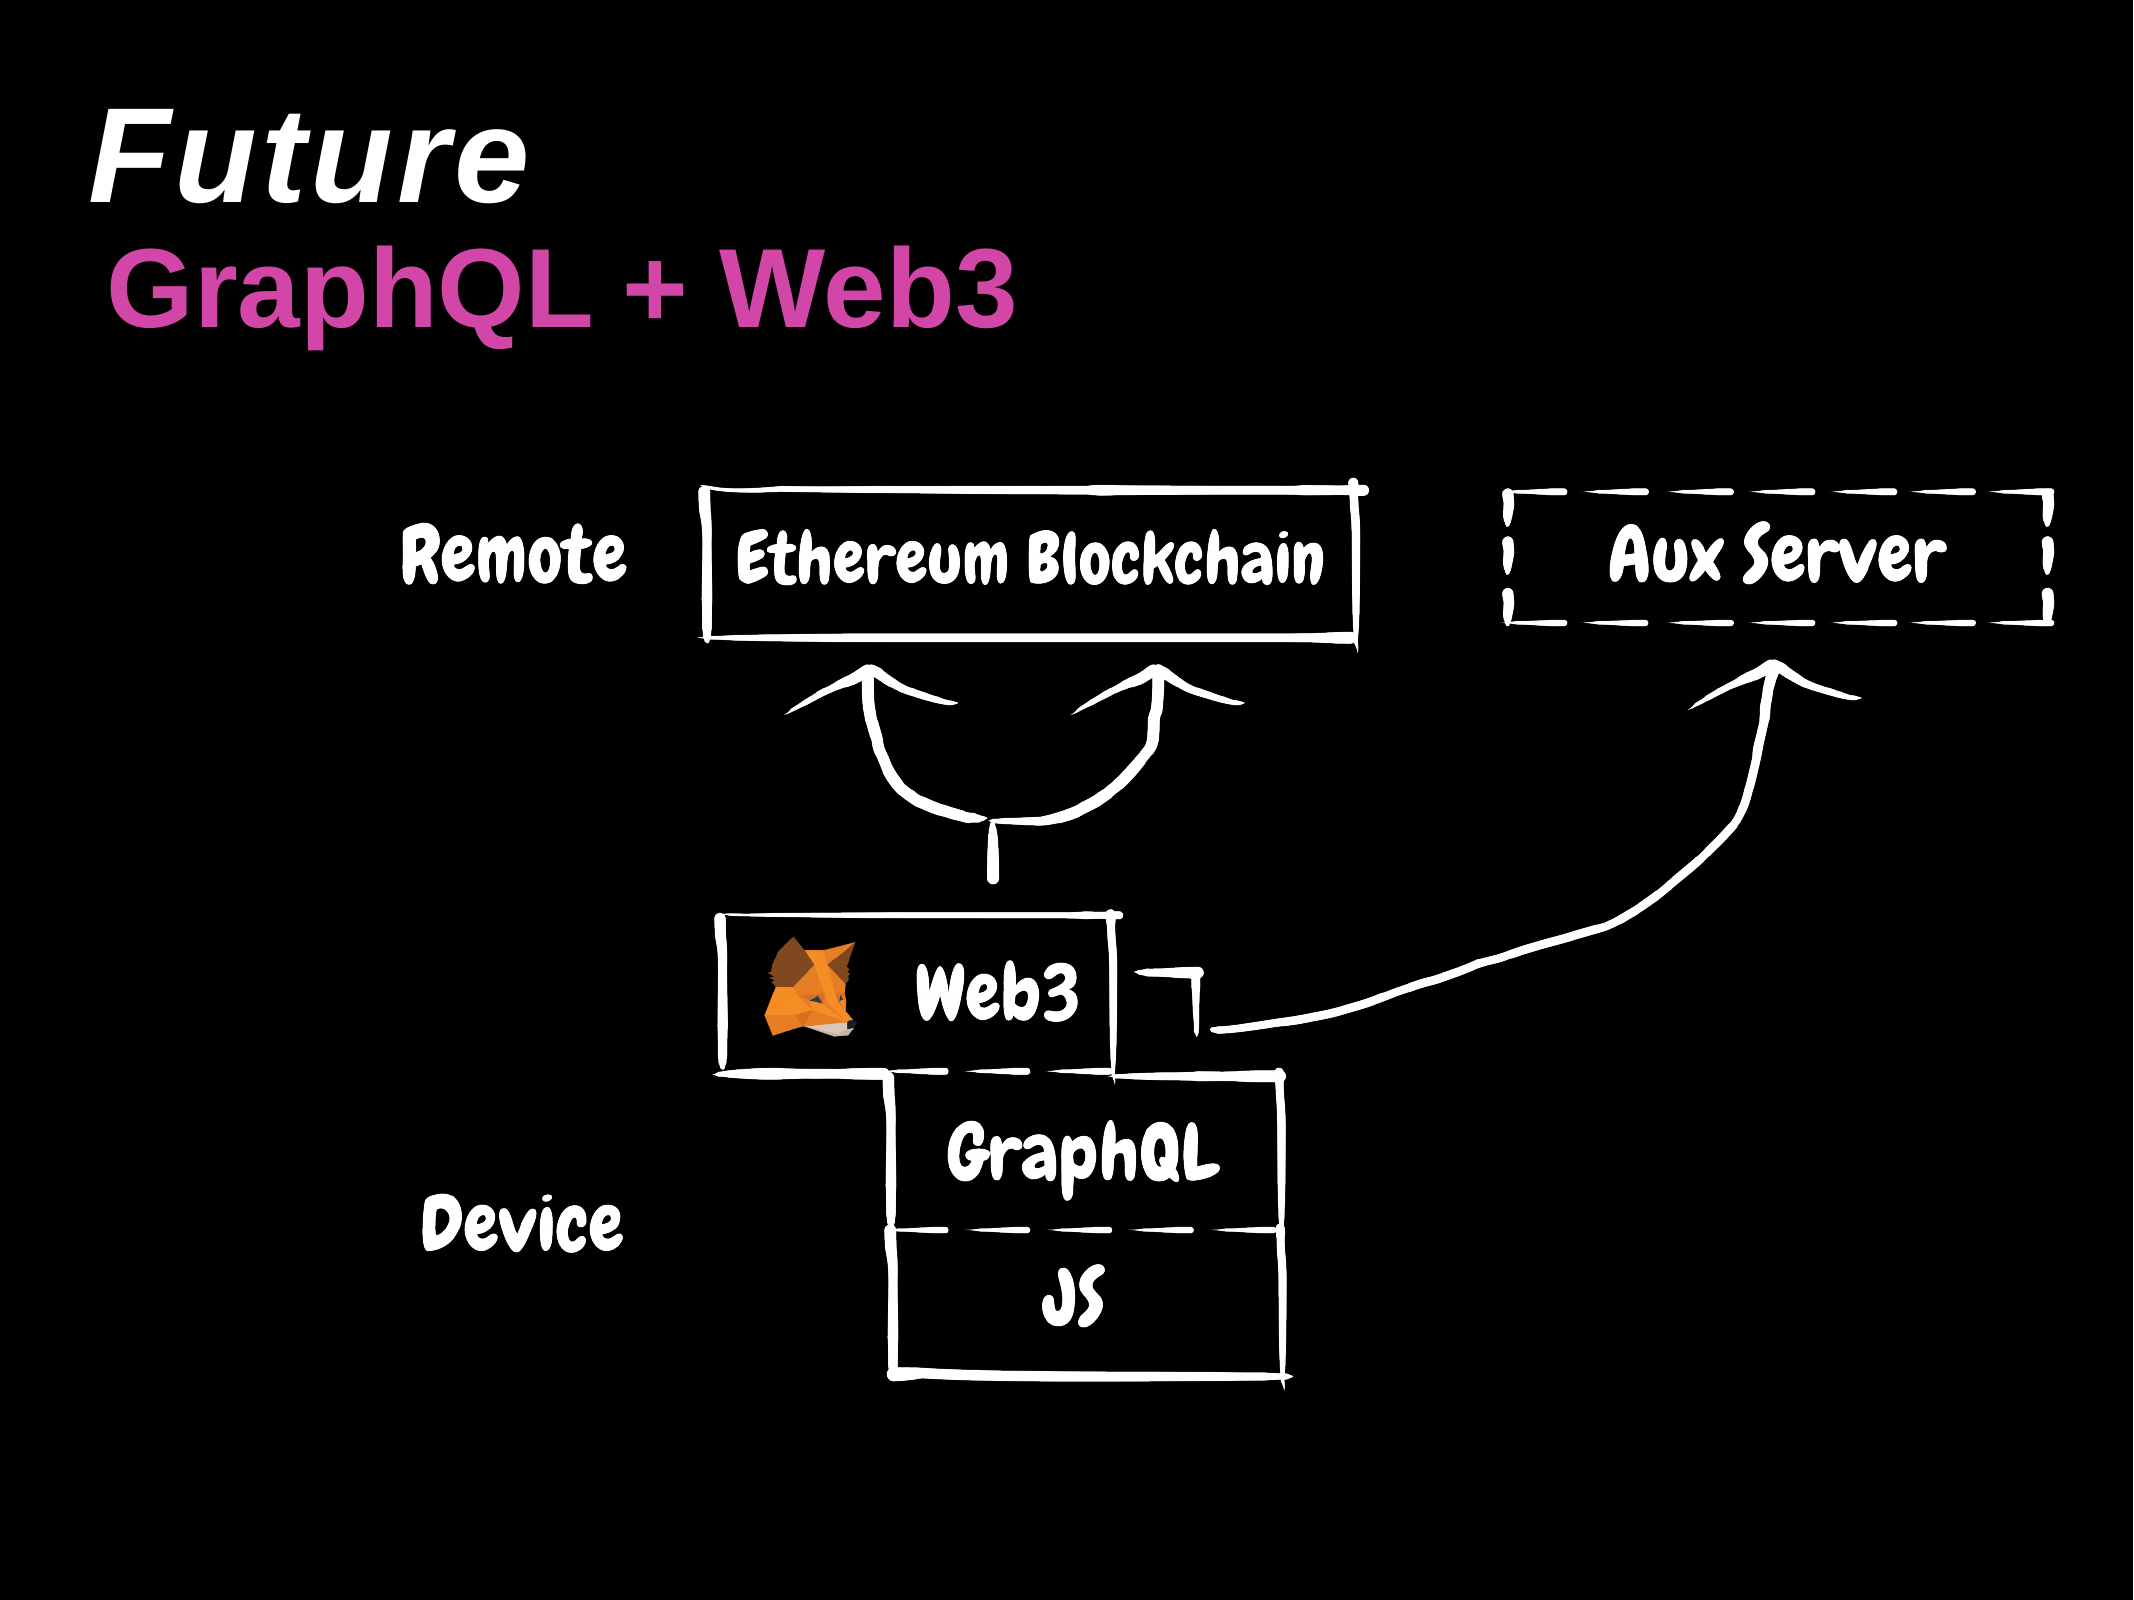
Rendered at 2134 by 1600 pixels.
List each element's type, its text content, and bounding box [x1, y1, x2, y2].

title Future [79, 0, 1902, 326]
picture [388, 451, 2099, 1432]
text_box GraphQL + Web3 [98, 206, 1027, 359]
